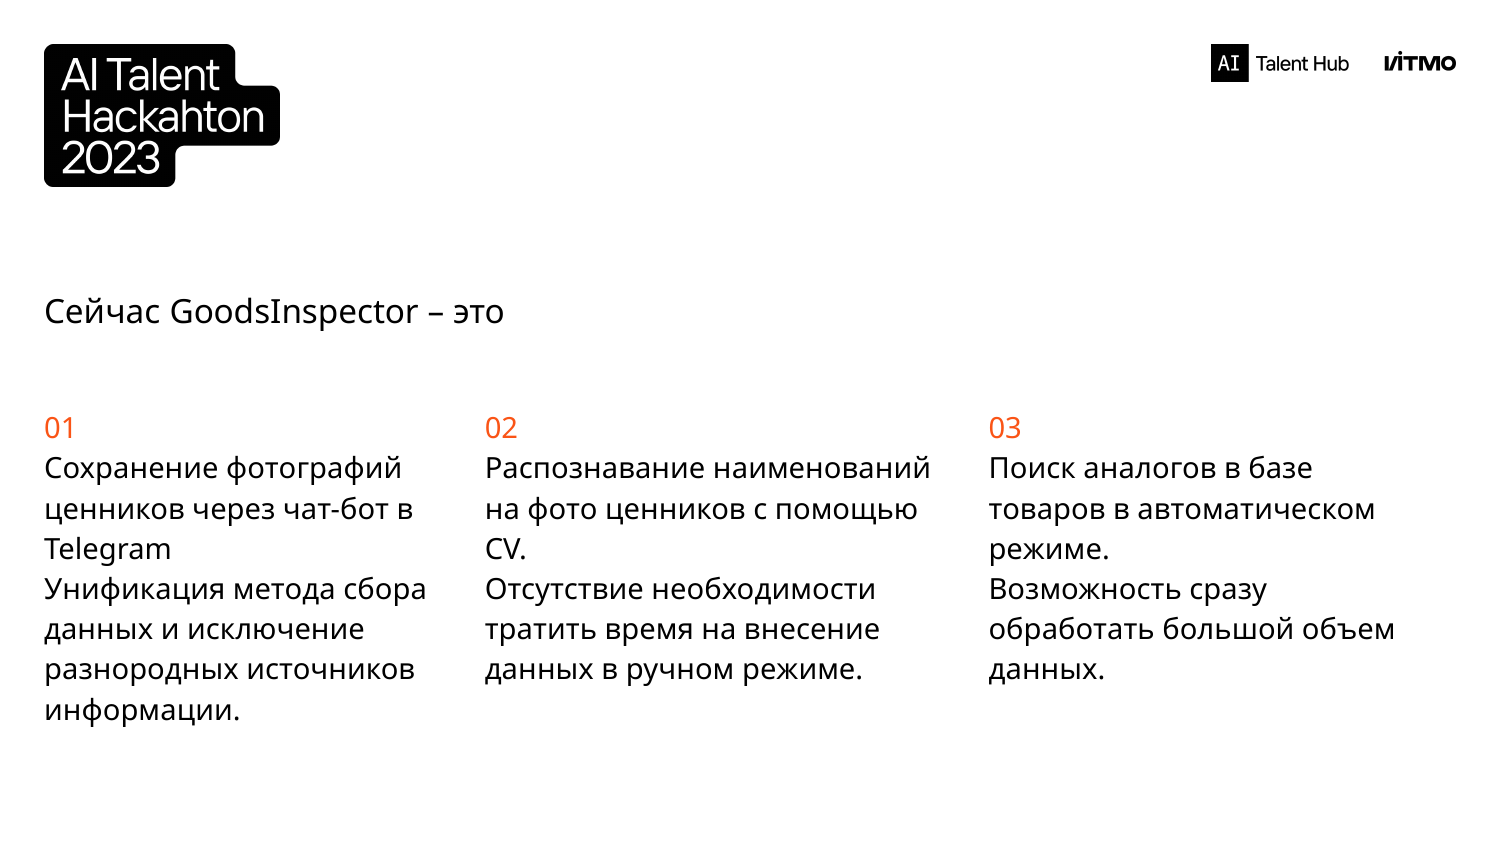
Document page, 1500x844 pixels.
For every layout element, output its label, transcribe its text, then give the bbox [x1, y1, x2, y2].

picture [1211, 44, 1456, 83]
text_box 03 Поиск аналогов в базе товаров в автоматическом режиме. Возможность сразу обработать большой объем данных. [988, 404, 1434, 686]
picture [44, 44, 281, 187]
text_box Сейчас GoodsInspector – это [44, 283, 553, 330]
text_box 02 Распознавание наименований на фото ценников с помощью CV. Отсутствие необходимости тратить время на внесение данных в ручном режиме. [484, 404, 951, 686]
text_box 01 Сохранение фотографий ценников через чат-бот в Telegram Унификация метода сбора данных и исключение разнородных источников информации. [44, 404, 448, 726]
